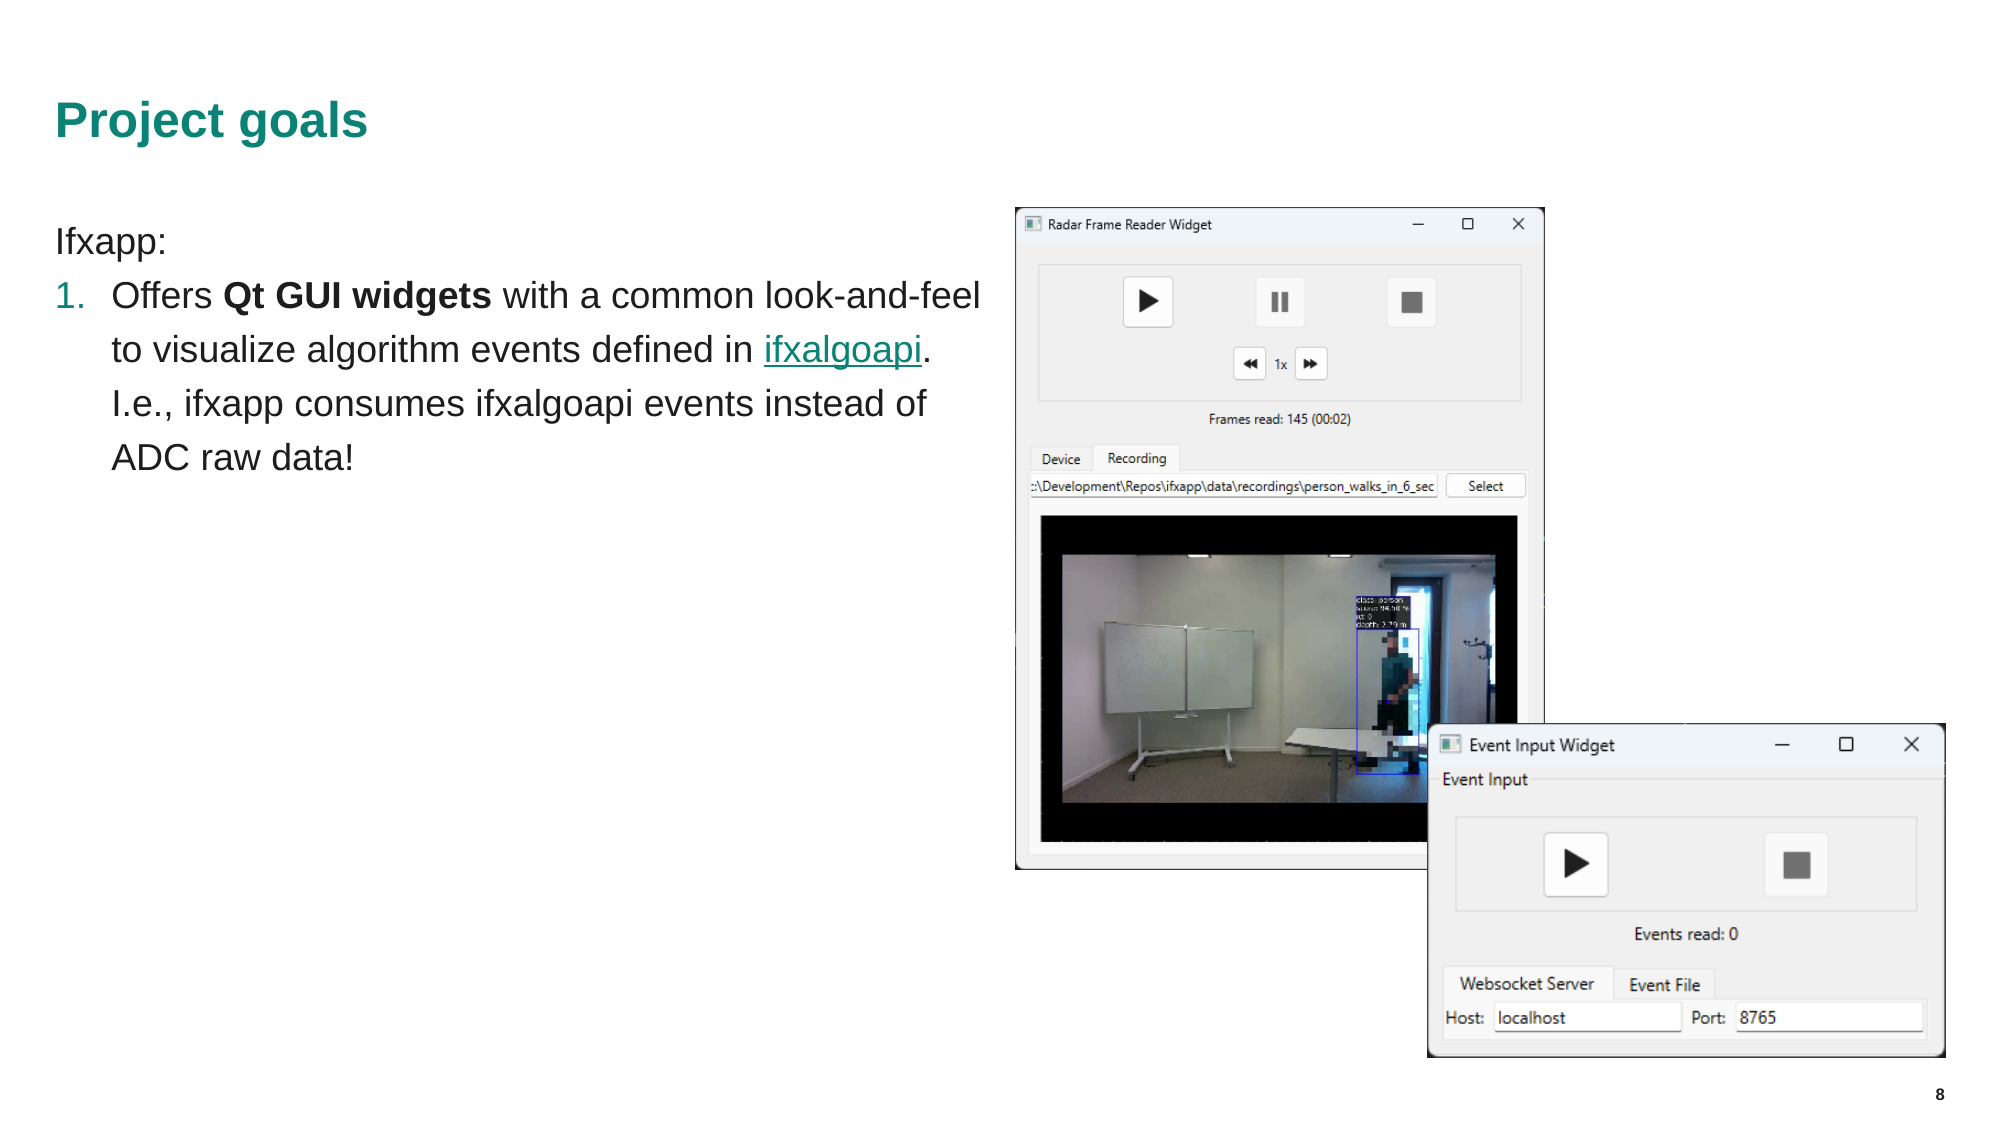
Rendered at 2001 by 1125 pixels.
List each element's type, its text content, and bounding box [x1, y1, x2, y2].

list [1015, 207, 1545, 870]
title Project goals [55, 30, 1632, 149]
picture [1426, 723, 1946, 1059]
list Ifxapp: Offers Qt GUI widgets with a common look-and-feel to visualize algorithm events defined in ifxalgoapi. I.e., ifxapp consumes ifxalgoapi events instead of ADC raw data! [54, 208, 988, 1047]
